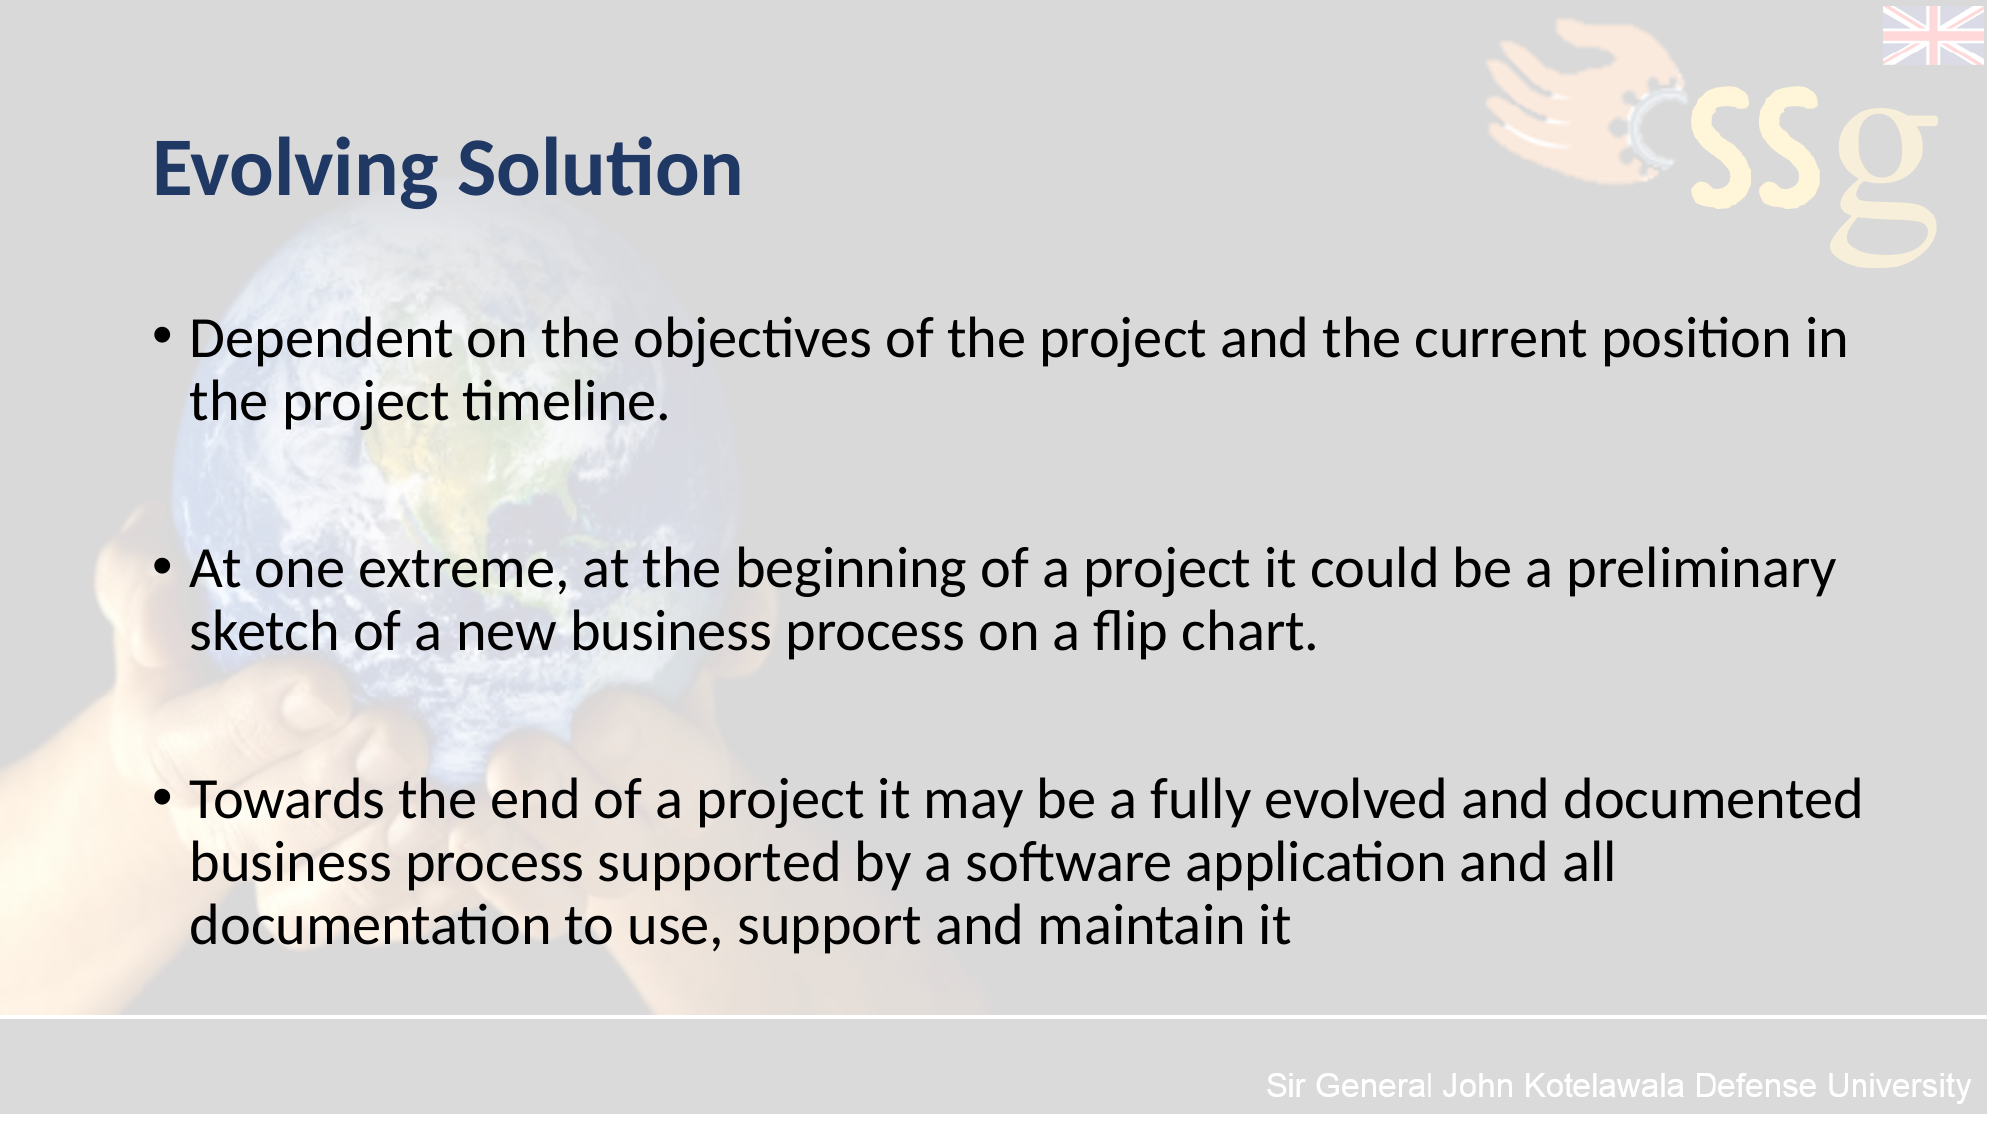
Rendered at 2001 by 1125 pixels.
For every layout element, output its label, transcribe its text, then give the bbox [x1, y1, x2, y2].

title Evolving Solution [137, 59, 1863, 278]
list Dependent on the objectives of the project and the current position in the project timeline. At one extreme, at the beginning of a project it could be a preliminary sketch of a new business process on a flip chart. Towards the end of a project it may be a fully evolved and documented business process supported by a software application and all documentation to use, support and maintain it [137, 299, 1897, 1014]
